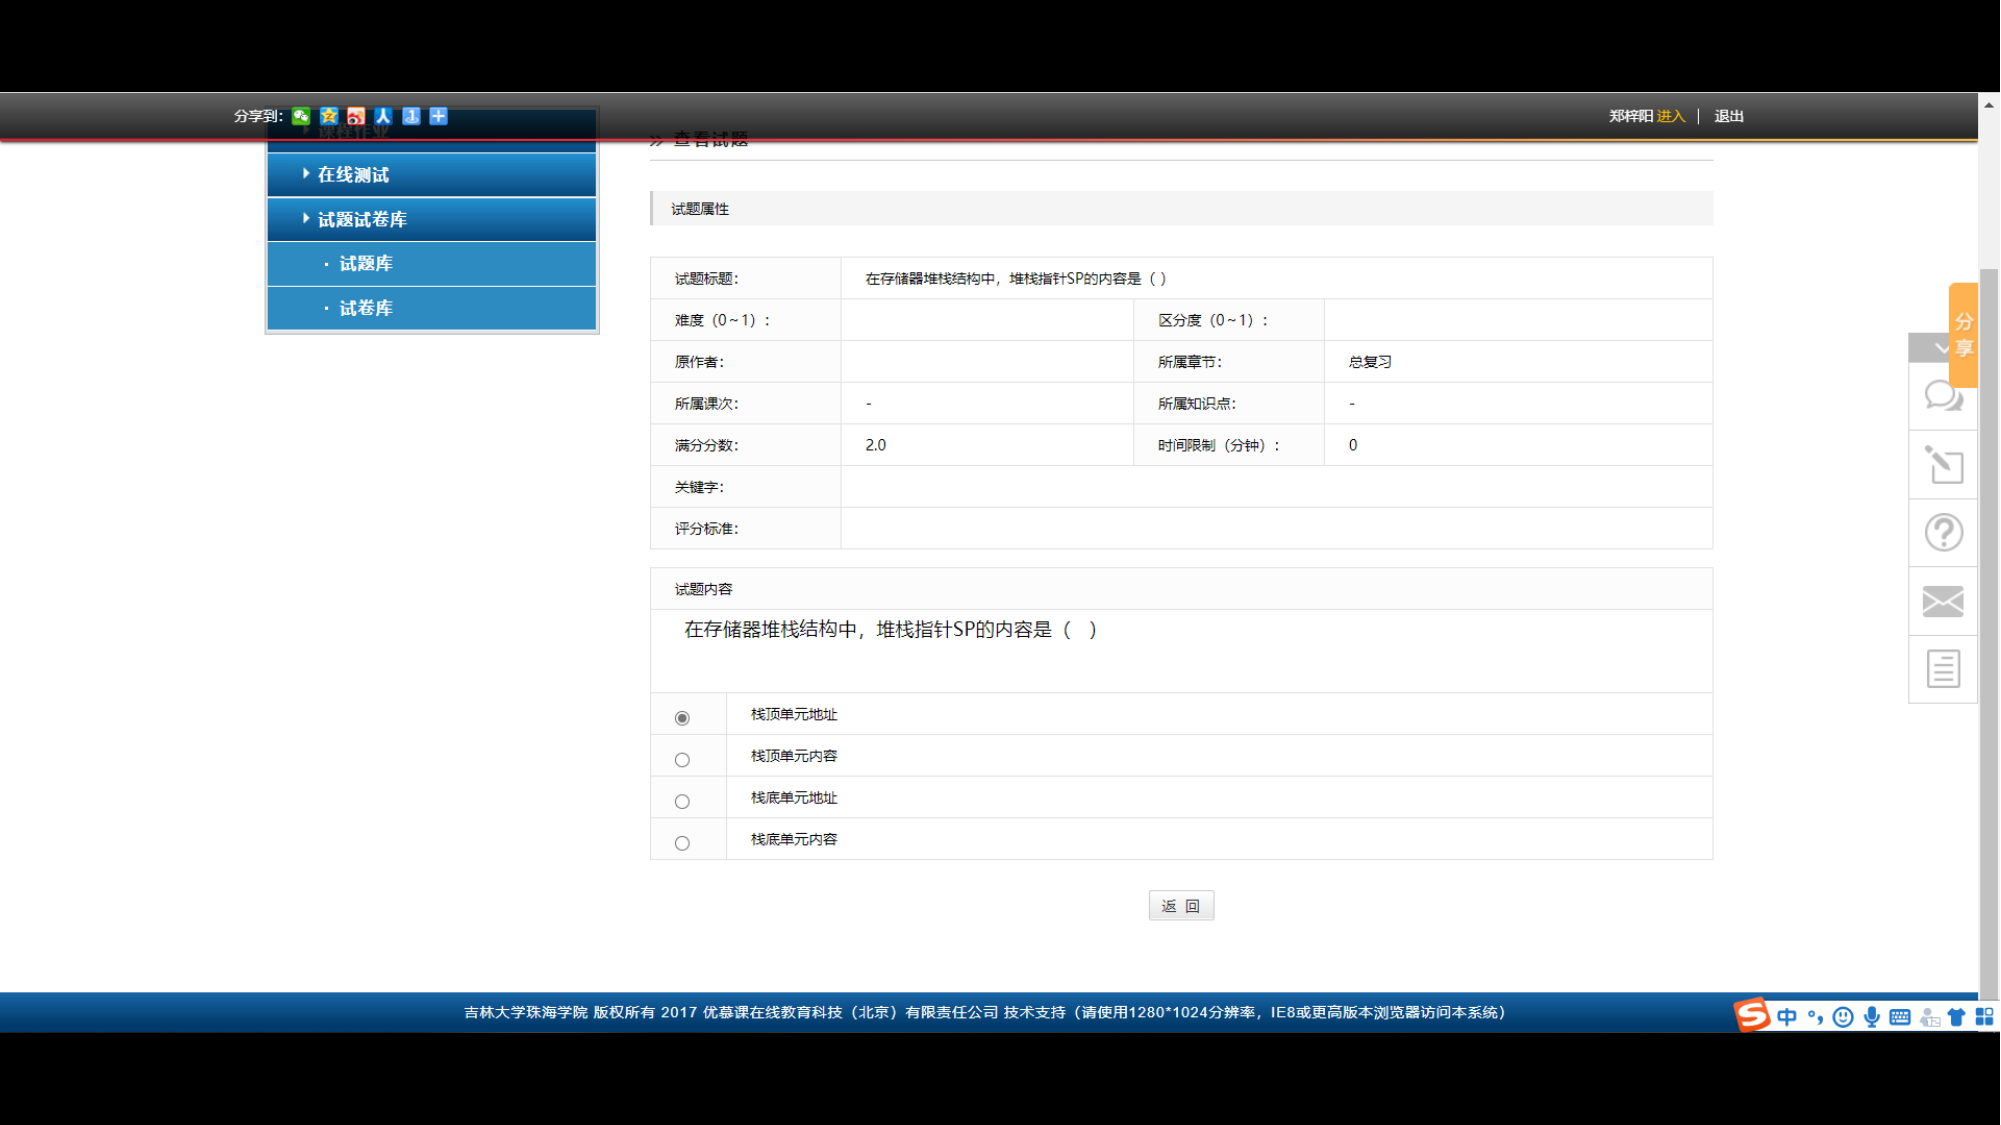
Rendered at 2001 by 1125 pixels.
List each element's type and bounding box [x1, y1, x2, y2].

picture [0, 92, 2000, 1033]
